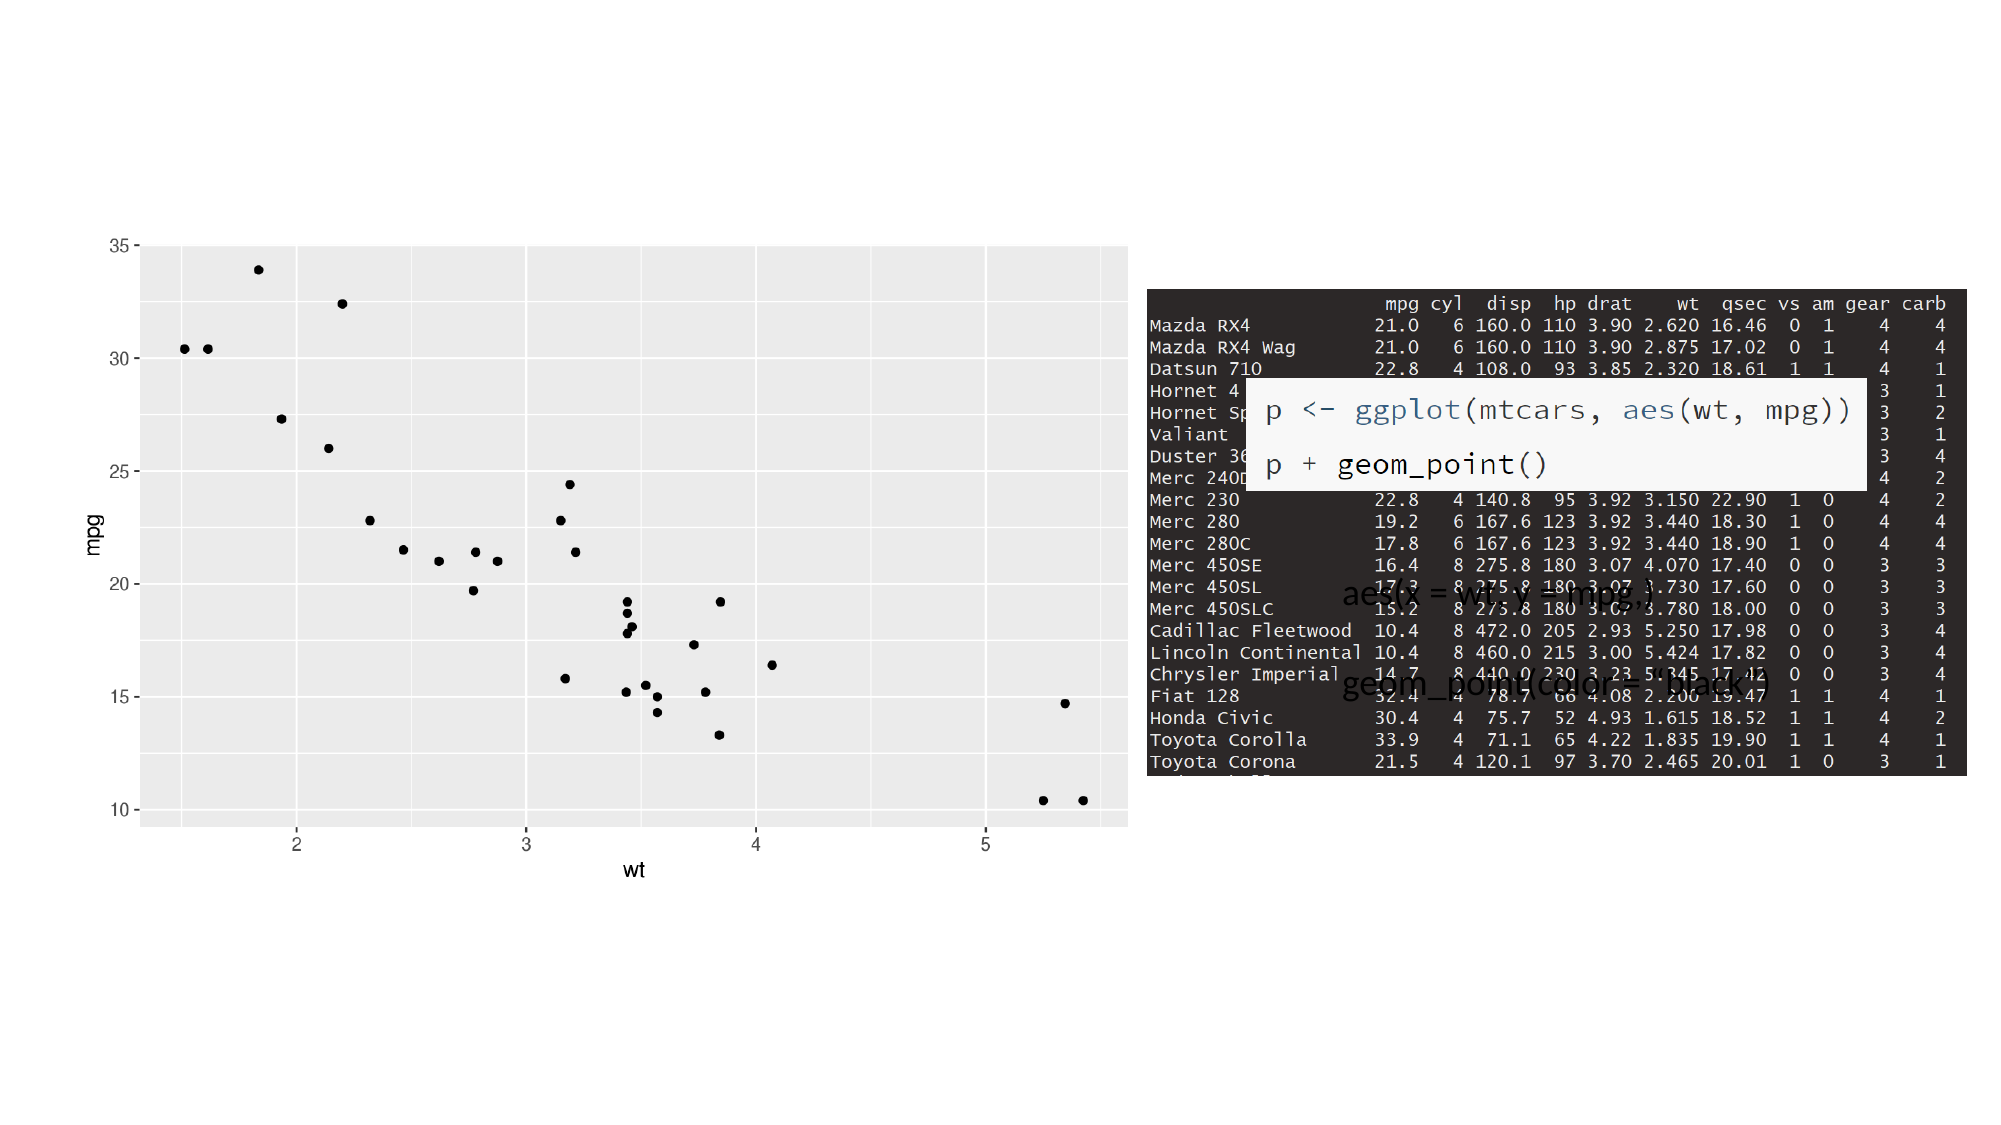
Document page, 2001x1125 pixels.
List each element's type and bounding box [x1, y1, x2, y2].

picture [71, 232, 1139, 893]
picture [1147, 289, 1967, 776]
